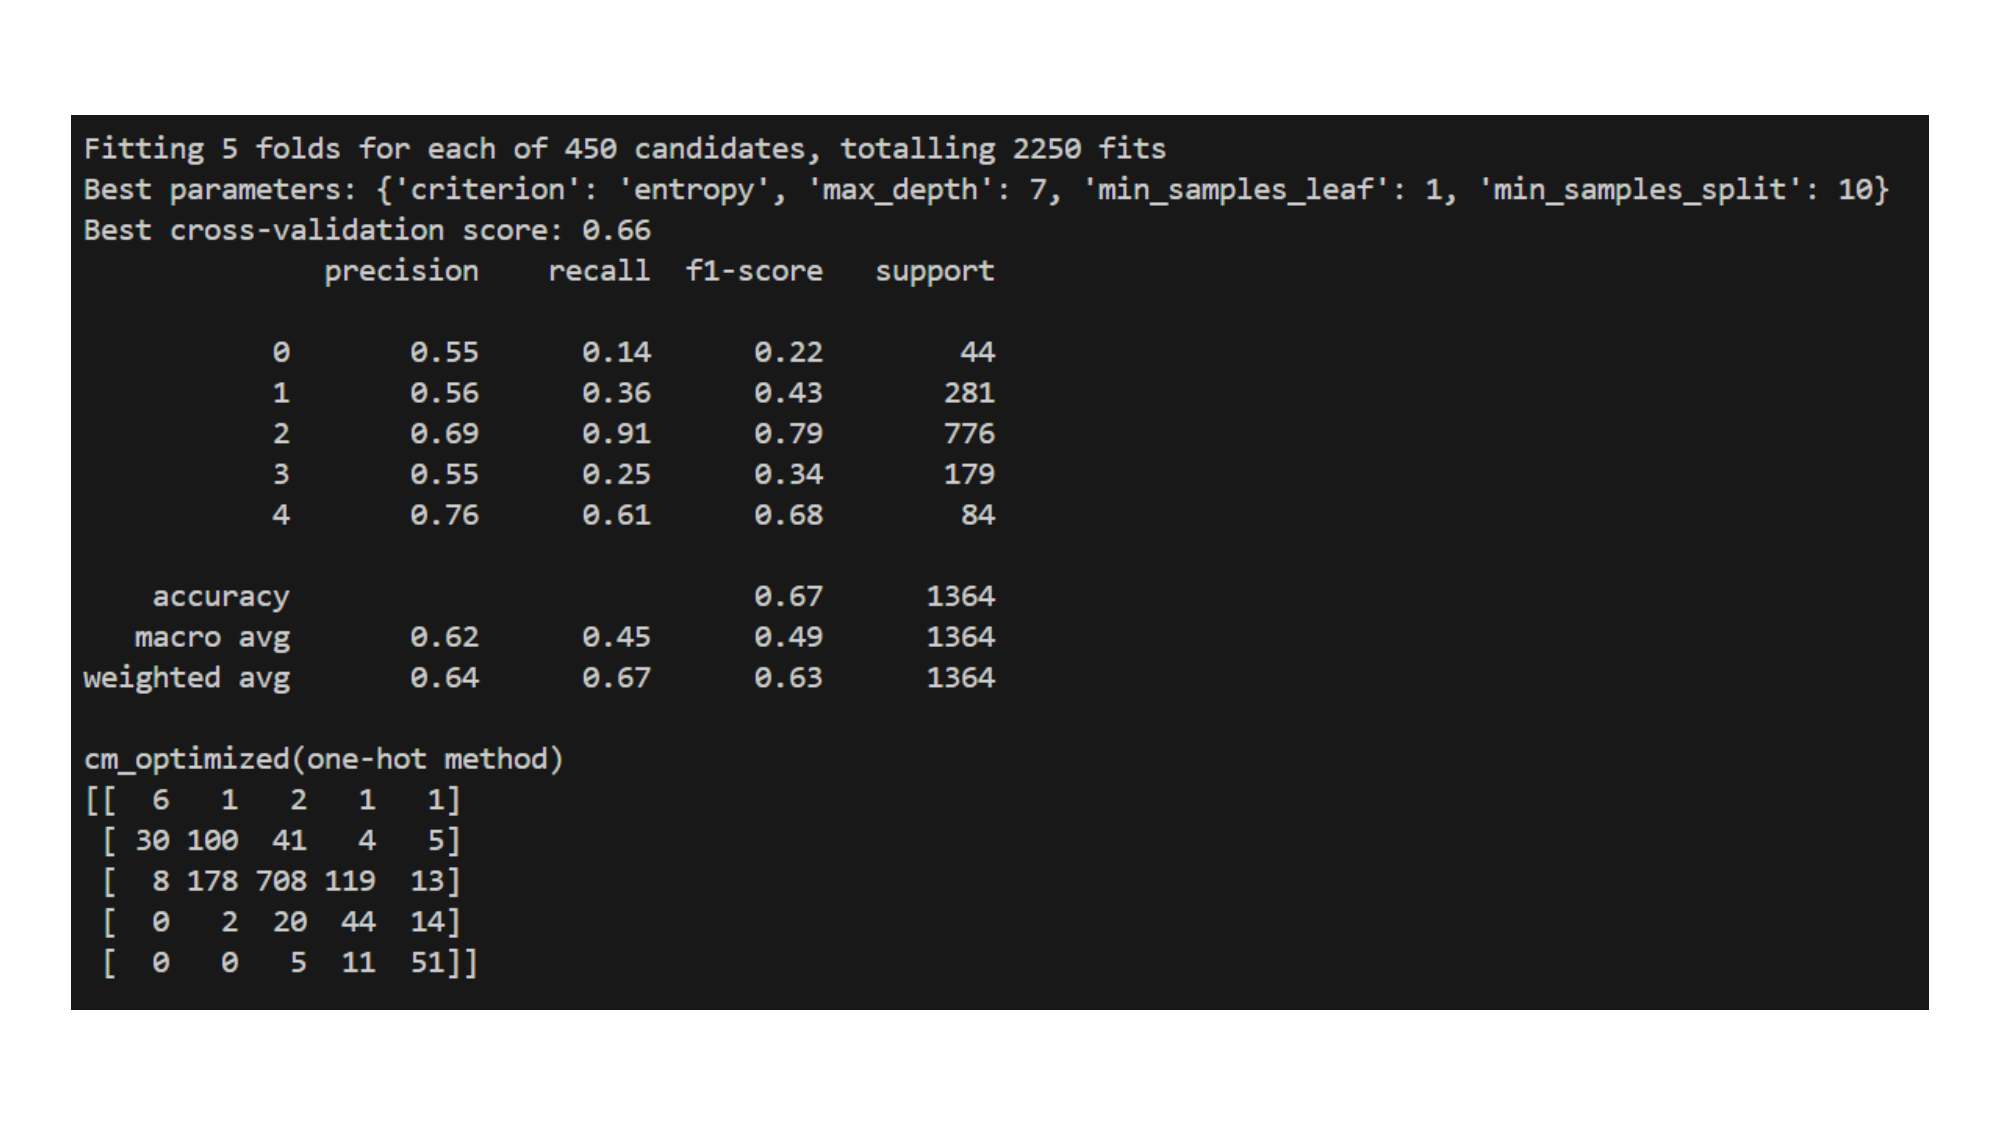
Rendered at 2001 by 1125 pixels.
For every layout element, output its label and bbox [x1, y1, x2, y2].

picture [71, 114, 1929, 1010]
